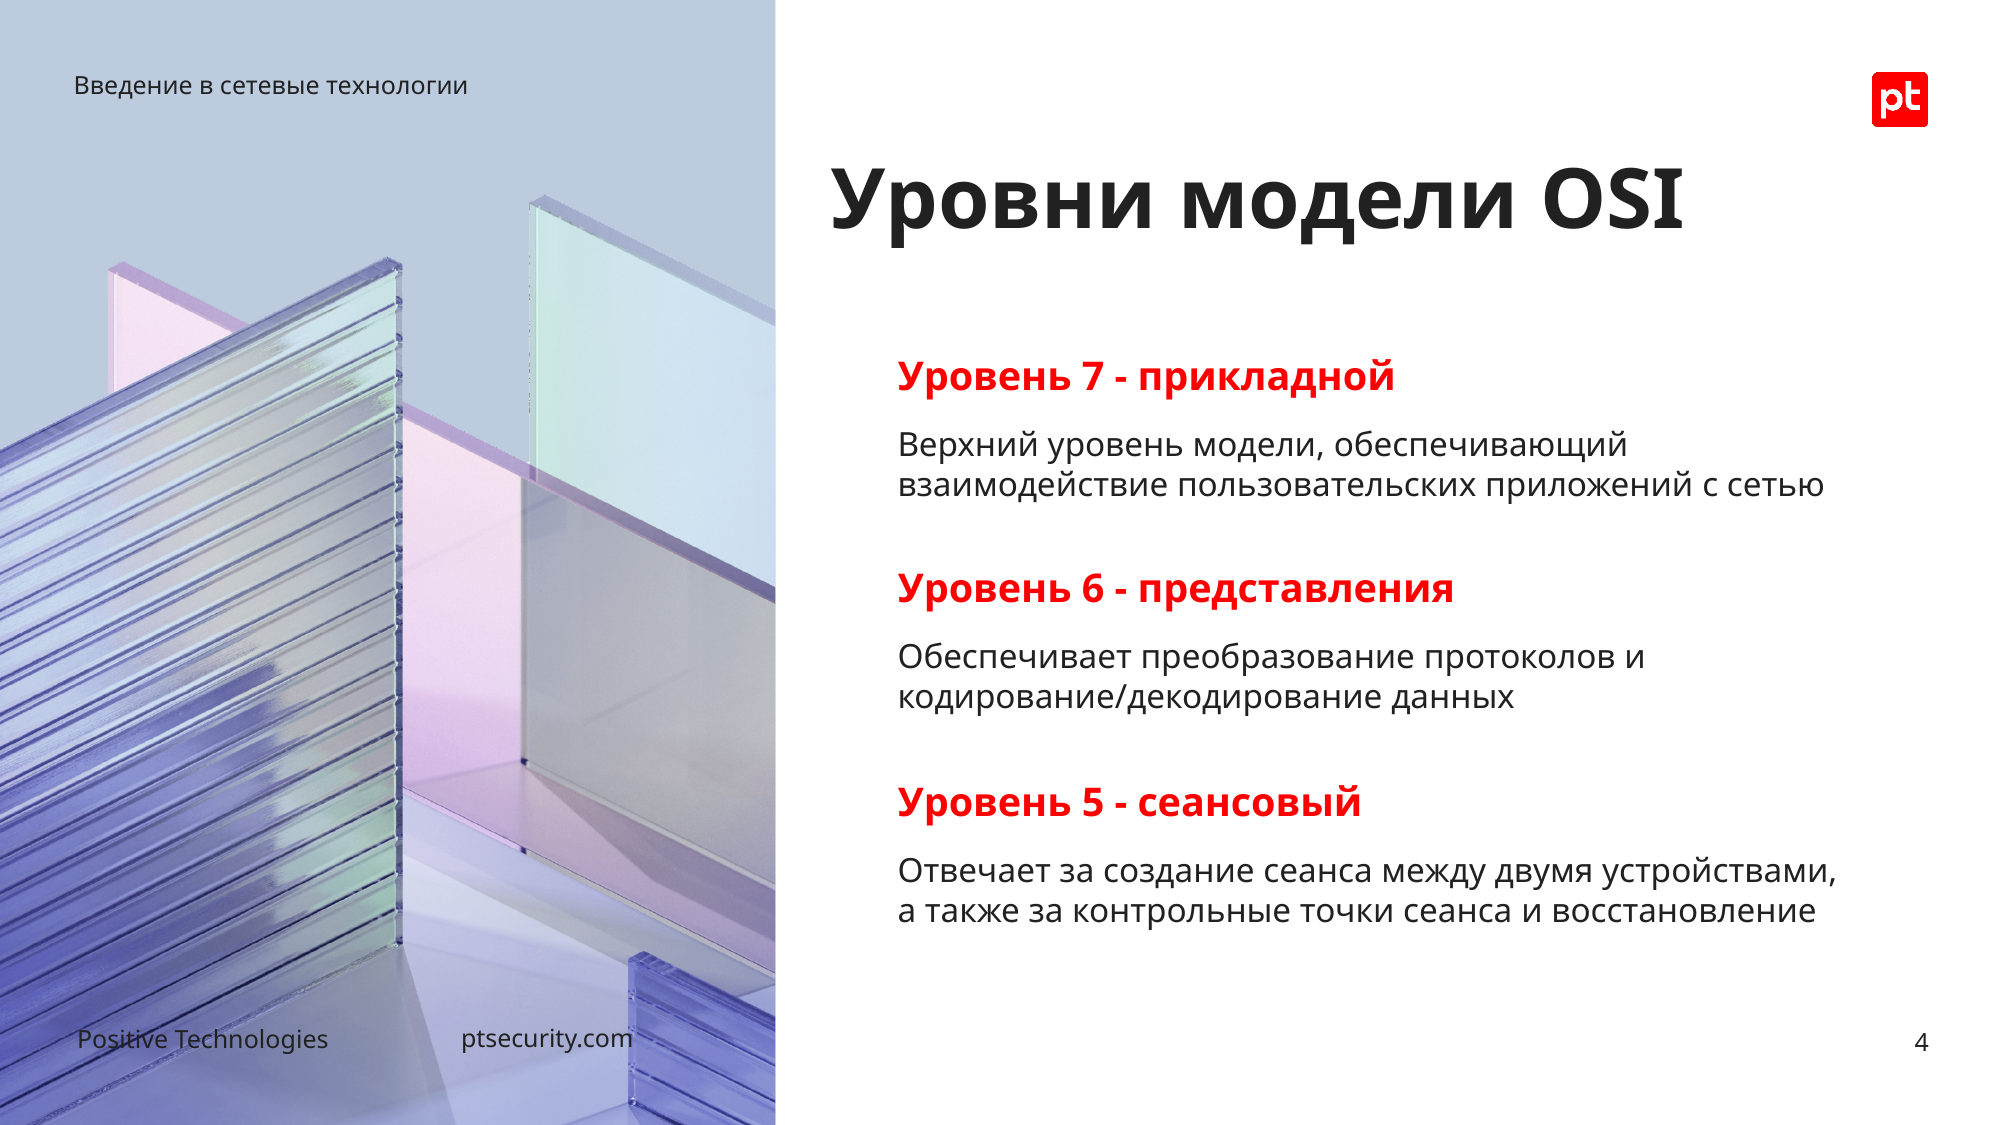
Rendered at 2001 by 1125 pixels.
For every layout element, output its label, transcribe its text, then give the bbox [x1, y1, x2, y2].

list Уровень 5 - сеансовый Отвечает за создание сеанса между двумя устройствами, а также за контрольные точки сеанса и восстановление [882, 769, 1878, 972]
list Уровень 6 - представления Обеспечивает преобразование протоколов и кодирование/декодирование данных [882, 555, 1878, 758]
list Уровень 7 - прикладной Верхний уровень модели, обеспечивающий взаимодействие пользовательских приложений с сетью [882, 343, 1878, 546]
list Введение в сетевые технологии [58, 54, 1609, 115]
picture [0, 126, 776, 1125]
slide_number 4 [1608, 1013, 1944, 1074]
title Уровни модели OSI [815, 137, 1944, 318]
picture [1872, 72, 1928, 127]
